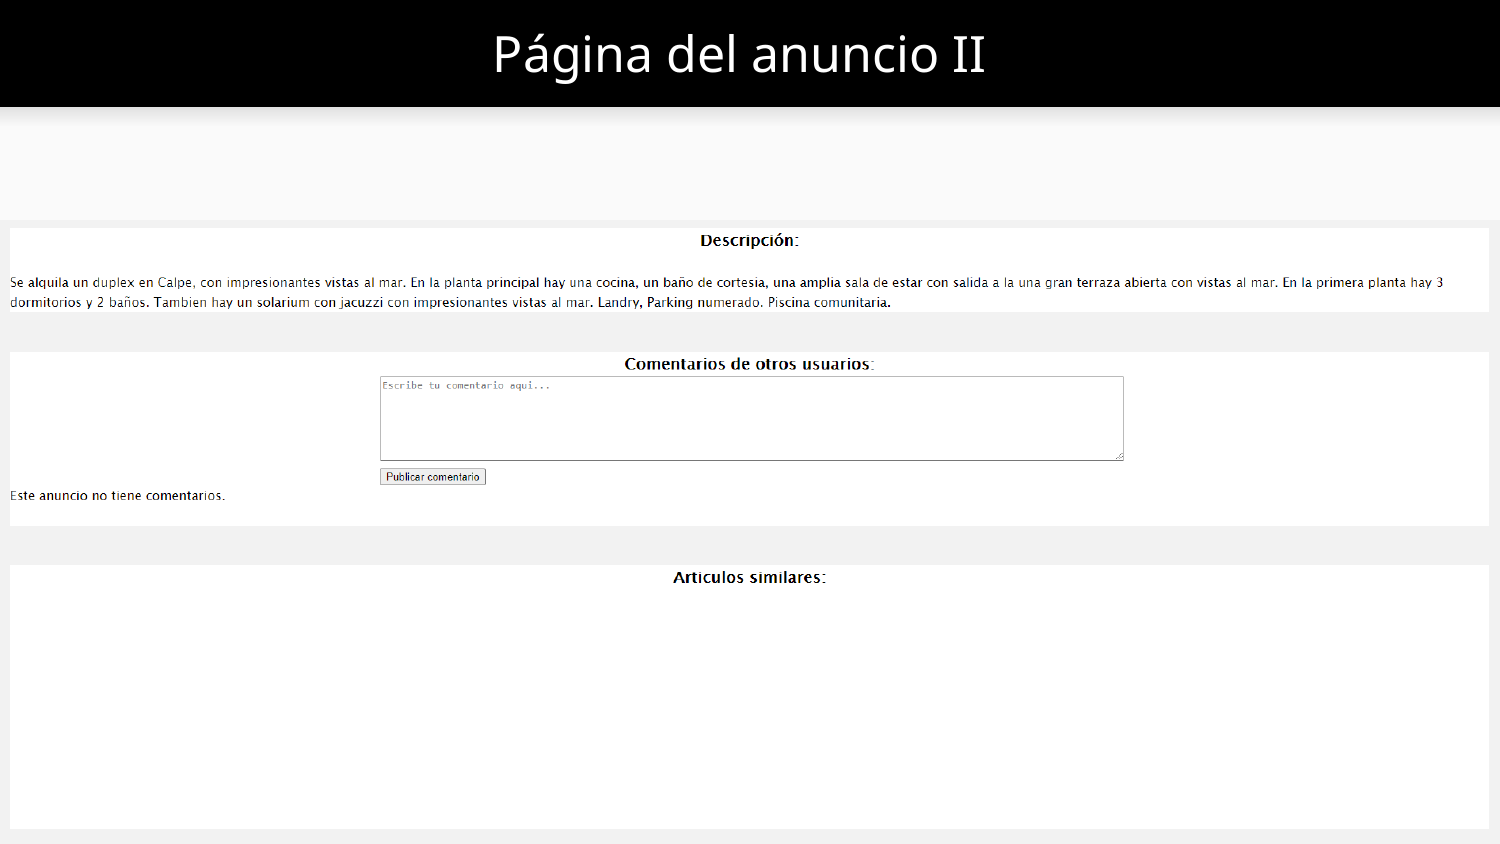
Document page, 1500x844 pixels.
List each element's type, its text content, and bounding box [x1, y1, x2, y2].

title Página del anuncio II [16, 2, 1464, 102]
picture [0, 220, 1500, 844]
